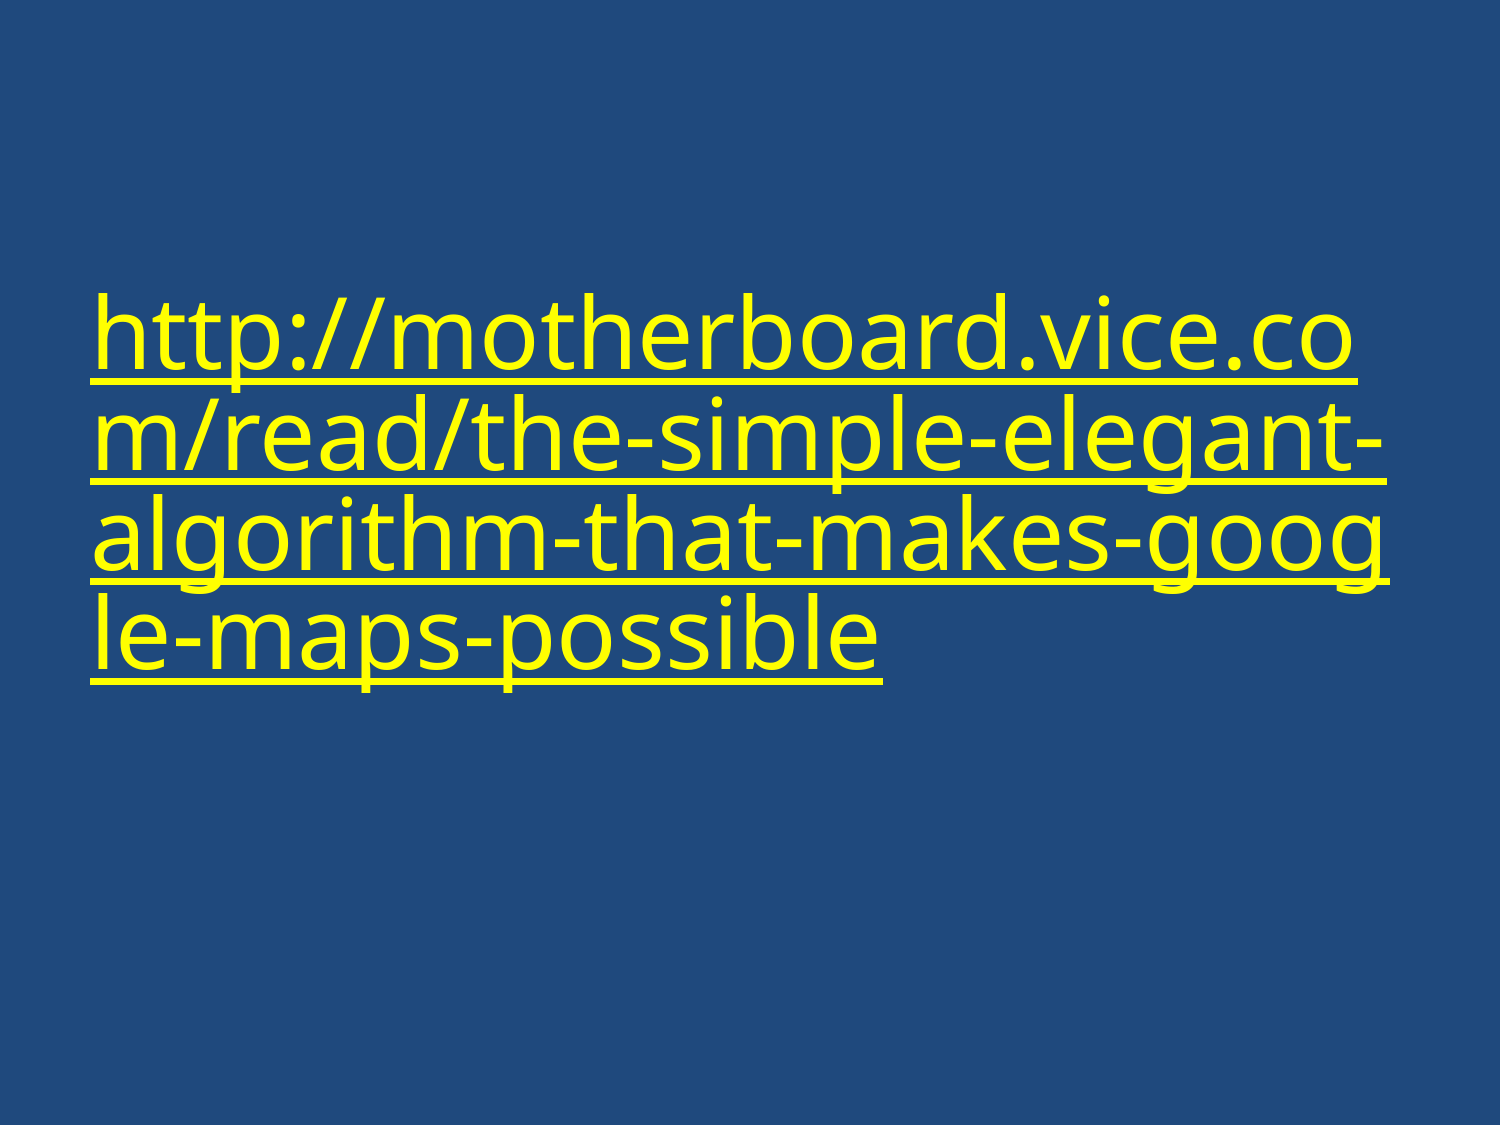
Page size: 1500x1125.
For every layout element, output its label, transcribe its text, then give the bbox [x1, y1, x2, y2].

list http://motherboard.vice.com/read/the-simple-elegant-algorithm-that-makes-google-maps-possible [75, 262, 1425, 1005]
